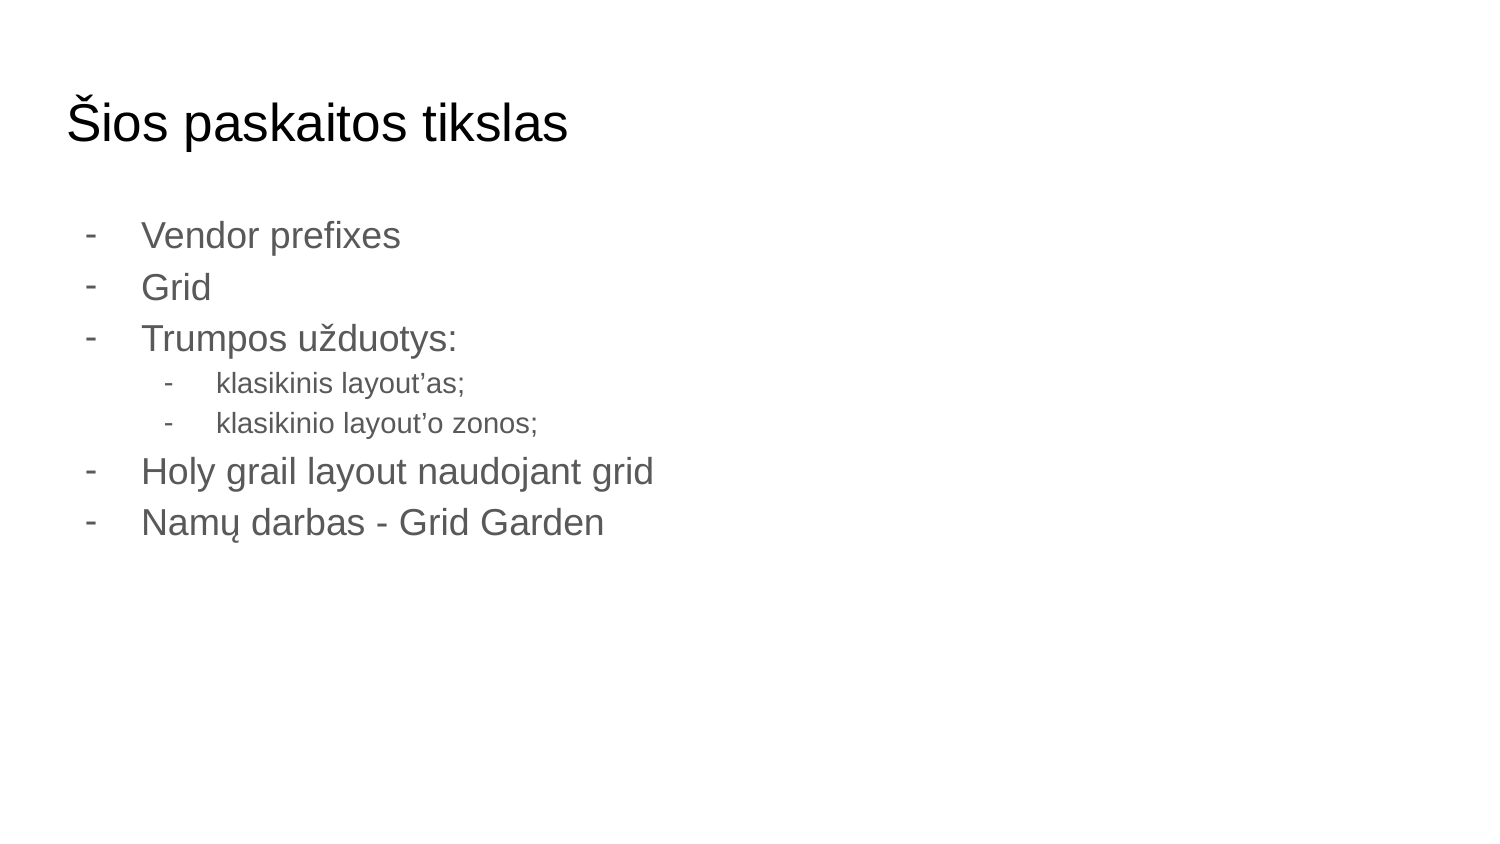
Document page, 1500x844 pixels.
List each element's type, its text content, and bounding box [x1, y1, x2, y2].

title Šios paskaitos tikslas [51, 72, 1449, 167]
list Vendor prefixes Grid Trumpos užduotys: klasikinis layout’as; klasikinio layout’o zonos; Holy grail layout naudojant grid Namų darbas - Grid Garden [51, 189, 1449, 750]
